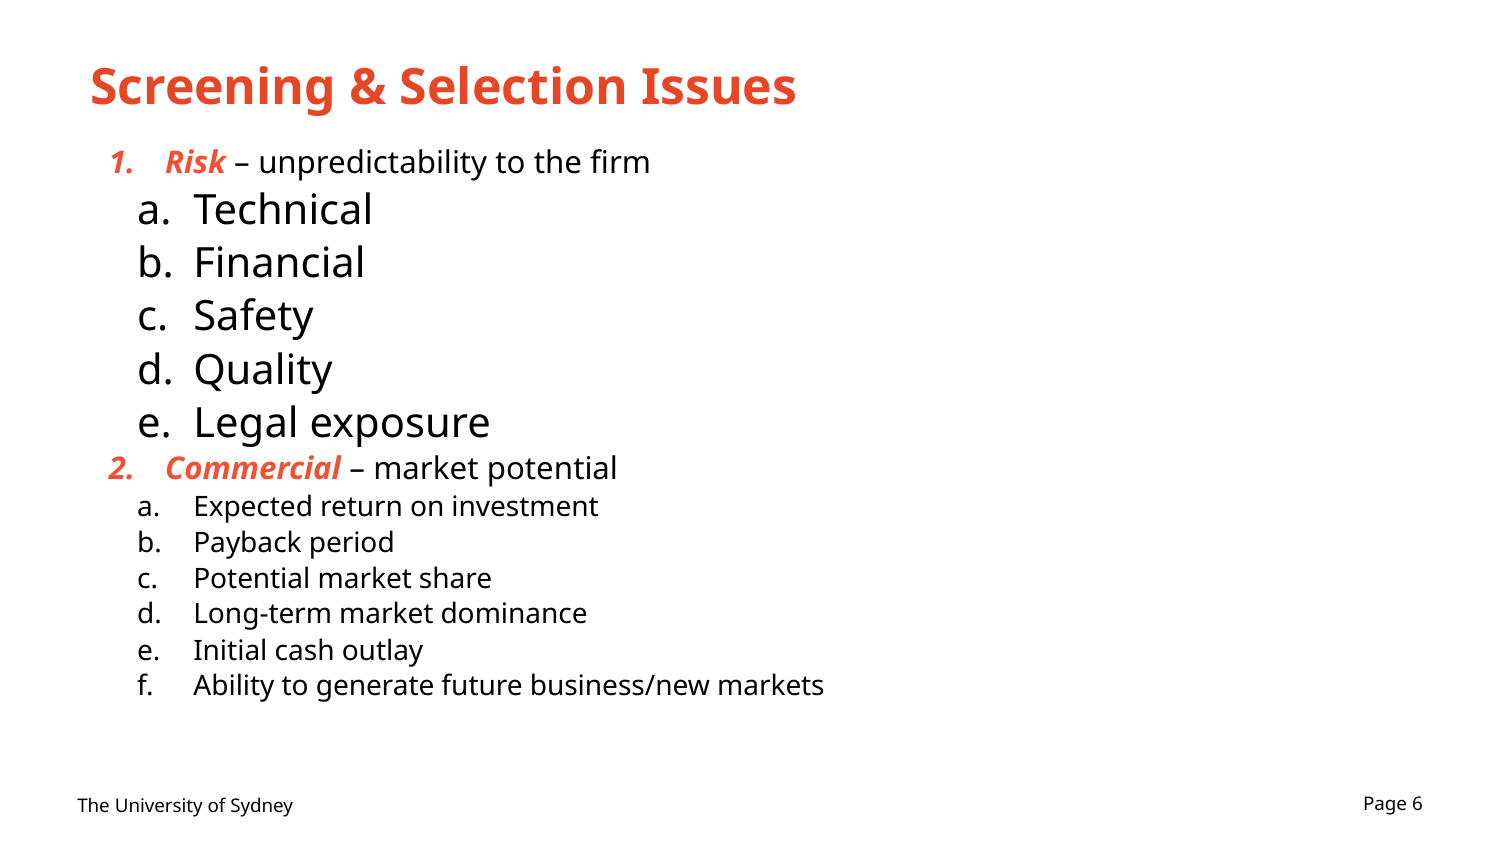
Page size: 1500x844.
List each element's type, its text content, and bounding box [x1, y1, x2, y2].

title Screening & Selection Issues [75, 14, 1425, 155]
list Risk – unpredictability to the firm Technical Financial Safety Quality Legal exposure Commercial – market potential Expected return on investment Payback period Potential market share Long-term market dominance Initial cash outlay Ability to generate future business/new markets [93, 138, 1229, 766]
